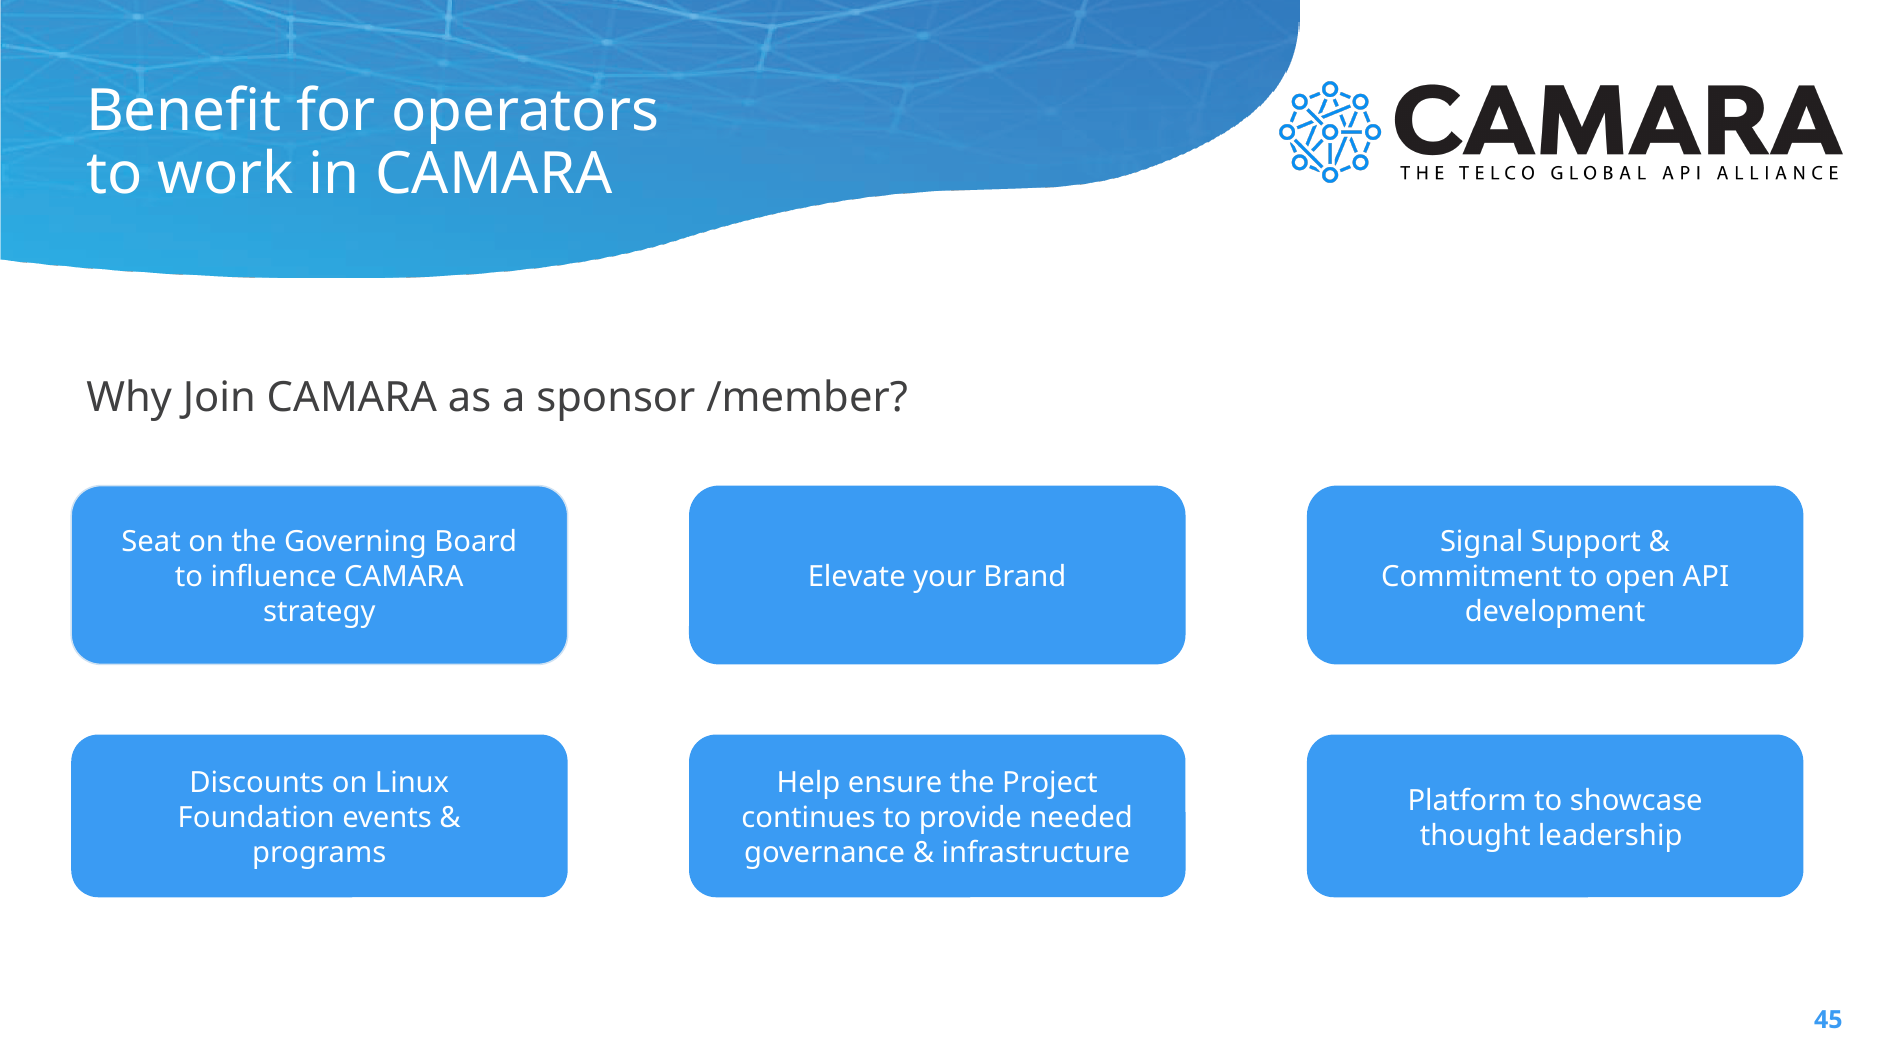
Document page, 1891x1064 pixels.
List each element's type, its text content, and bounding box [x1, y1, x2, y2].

text_box Discounts on Linux Foundation events & programs [71, 734, 568, 898]
text_box Help ensure the Project continues to provide needed governance & infrastructure [689, 734, 1186, 898]
text_box Seat on the Governing Board to influence CAMARA strategy [71, 485, 568, 665]
picture [0, 0, 1300, 278]
text_box Elevate your Brand [688, 485, 1186, 665]
title Benefit for operators to work in CAMARA [71, 72, 1867, 202]
text_box Signal Support & Commitment to open API development [1306, 485, 1804, 665]
text_box Platform to showcase thought leadership [1306, 734, 1804, 898]
text_box Why Join CAMARA as a sponsor /member? [71, 361, 1448, 427]
